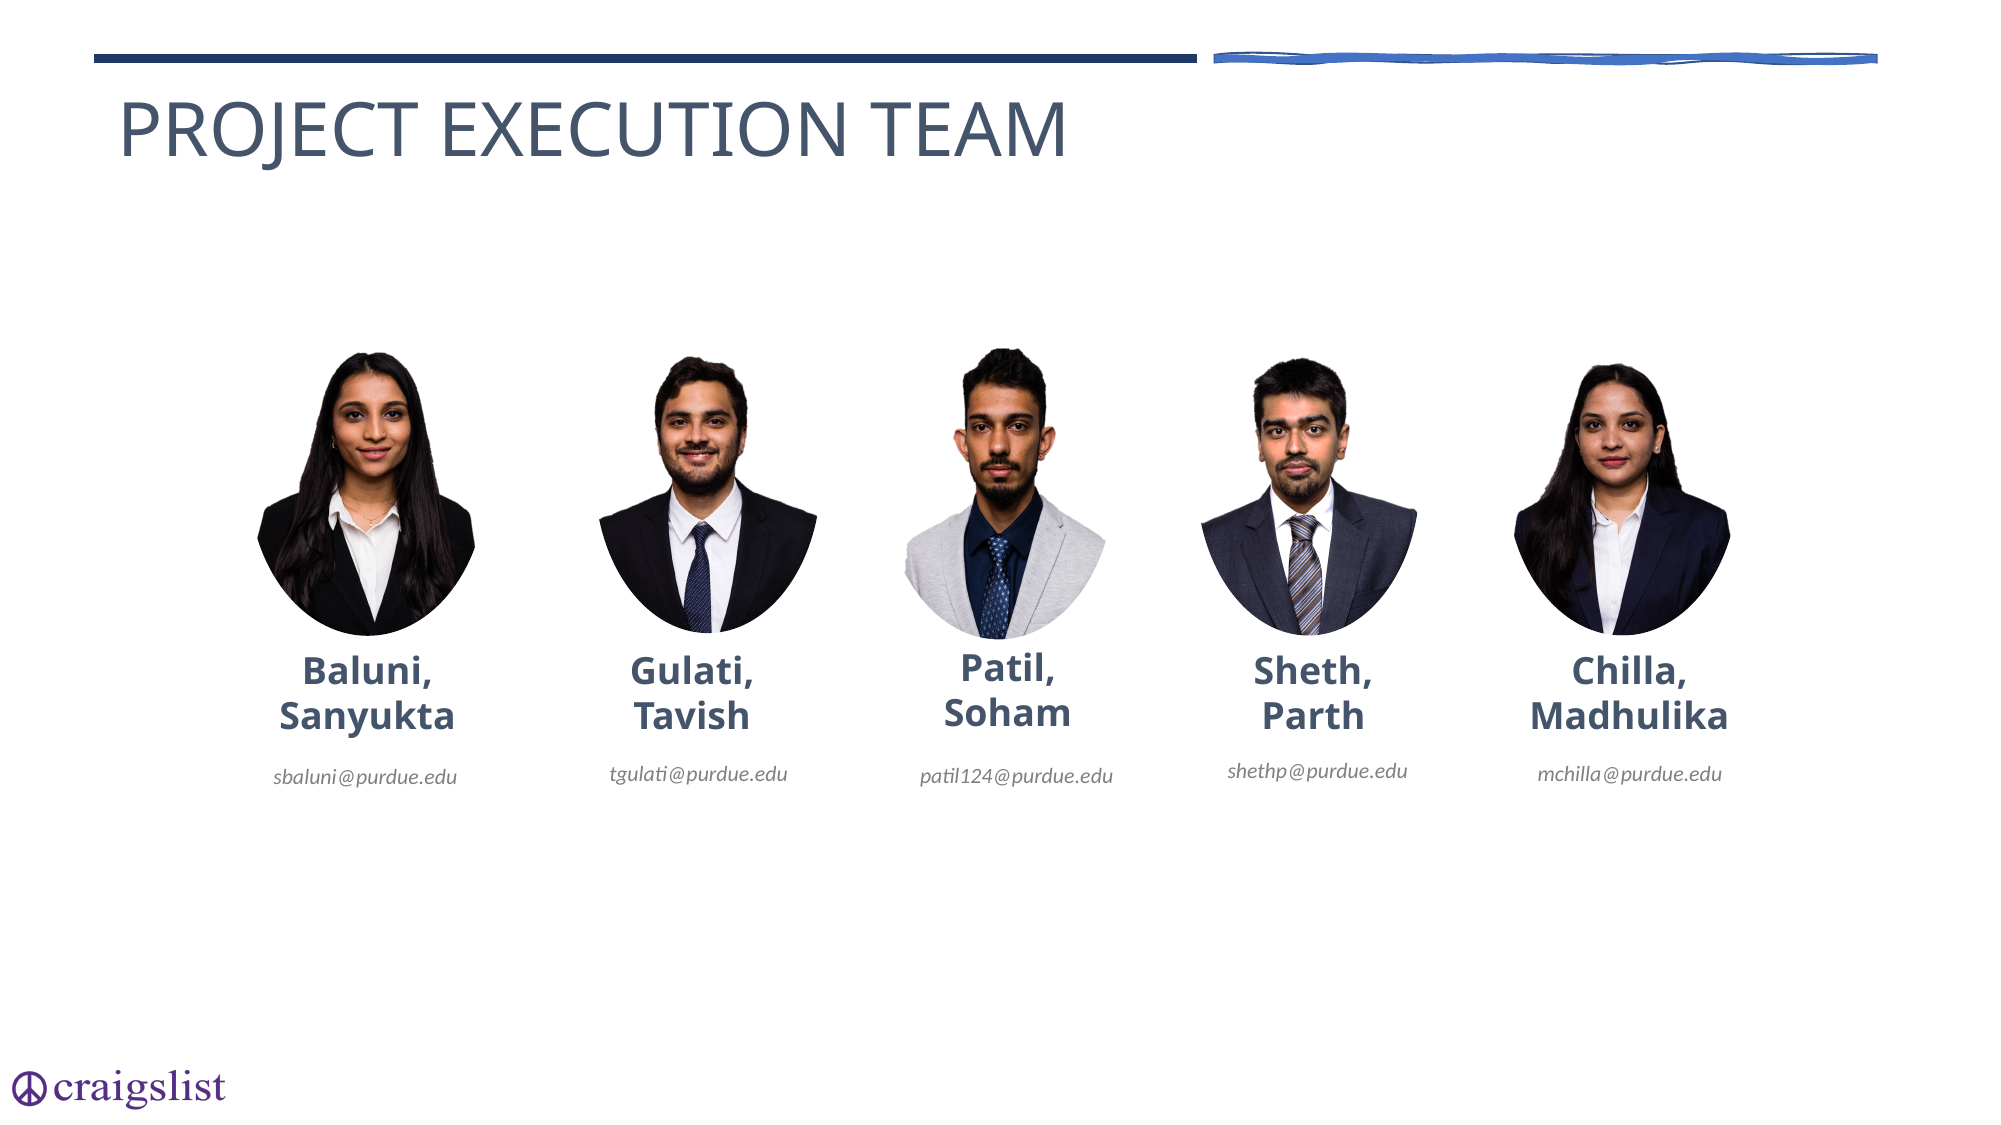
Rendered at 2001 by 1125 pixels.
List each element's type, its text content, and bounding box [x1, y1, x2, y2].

picture [248, 321, 487, 636]
text_box Gulati, Tavish [565, 639, 820, 745]
text_box Chilla, Madhulika [1485, 639, 1774, 745]
text_box Patil, Soham [829, 636, 1187, 742]
picture [0, 1052, 237, 1125]
picture [882, 316, 1115, 640]
text_box shethp@purdue.edu [1212, 749, 1562, 791]
title PROJECT EXECUTION TEAM [102, 23, 1828, 241]
text_box tgulati@purdue.edu [594, 752, 944, 794]
text_box sbaluni@purdue.edu [258, 755, 566, 797]
text_box Baluni, Sanyukta [165, 639, 565, 745]
text_box Sheth, Parth [1190, 639, 1437, 745]
picture [1196, 323, 1420, 636]
picture [594, 318, 821, 634]
picture [1506, 322, 1739, 636]
text_box patil124@purdue.edu [905, 754, 1254, 796]
text_box mchilla@purdue.edu [1522, 752, 1872, 794]
